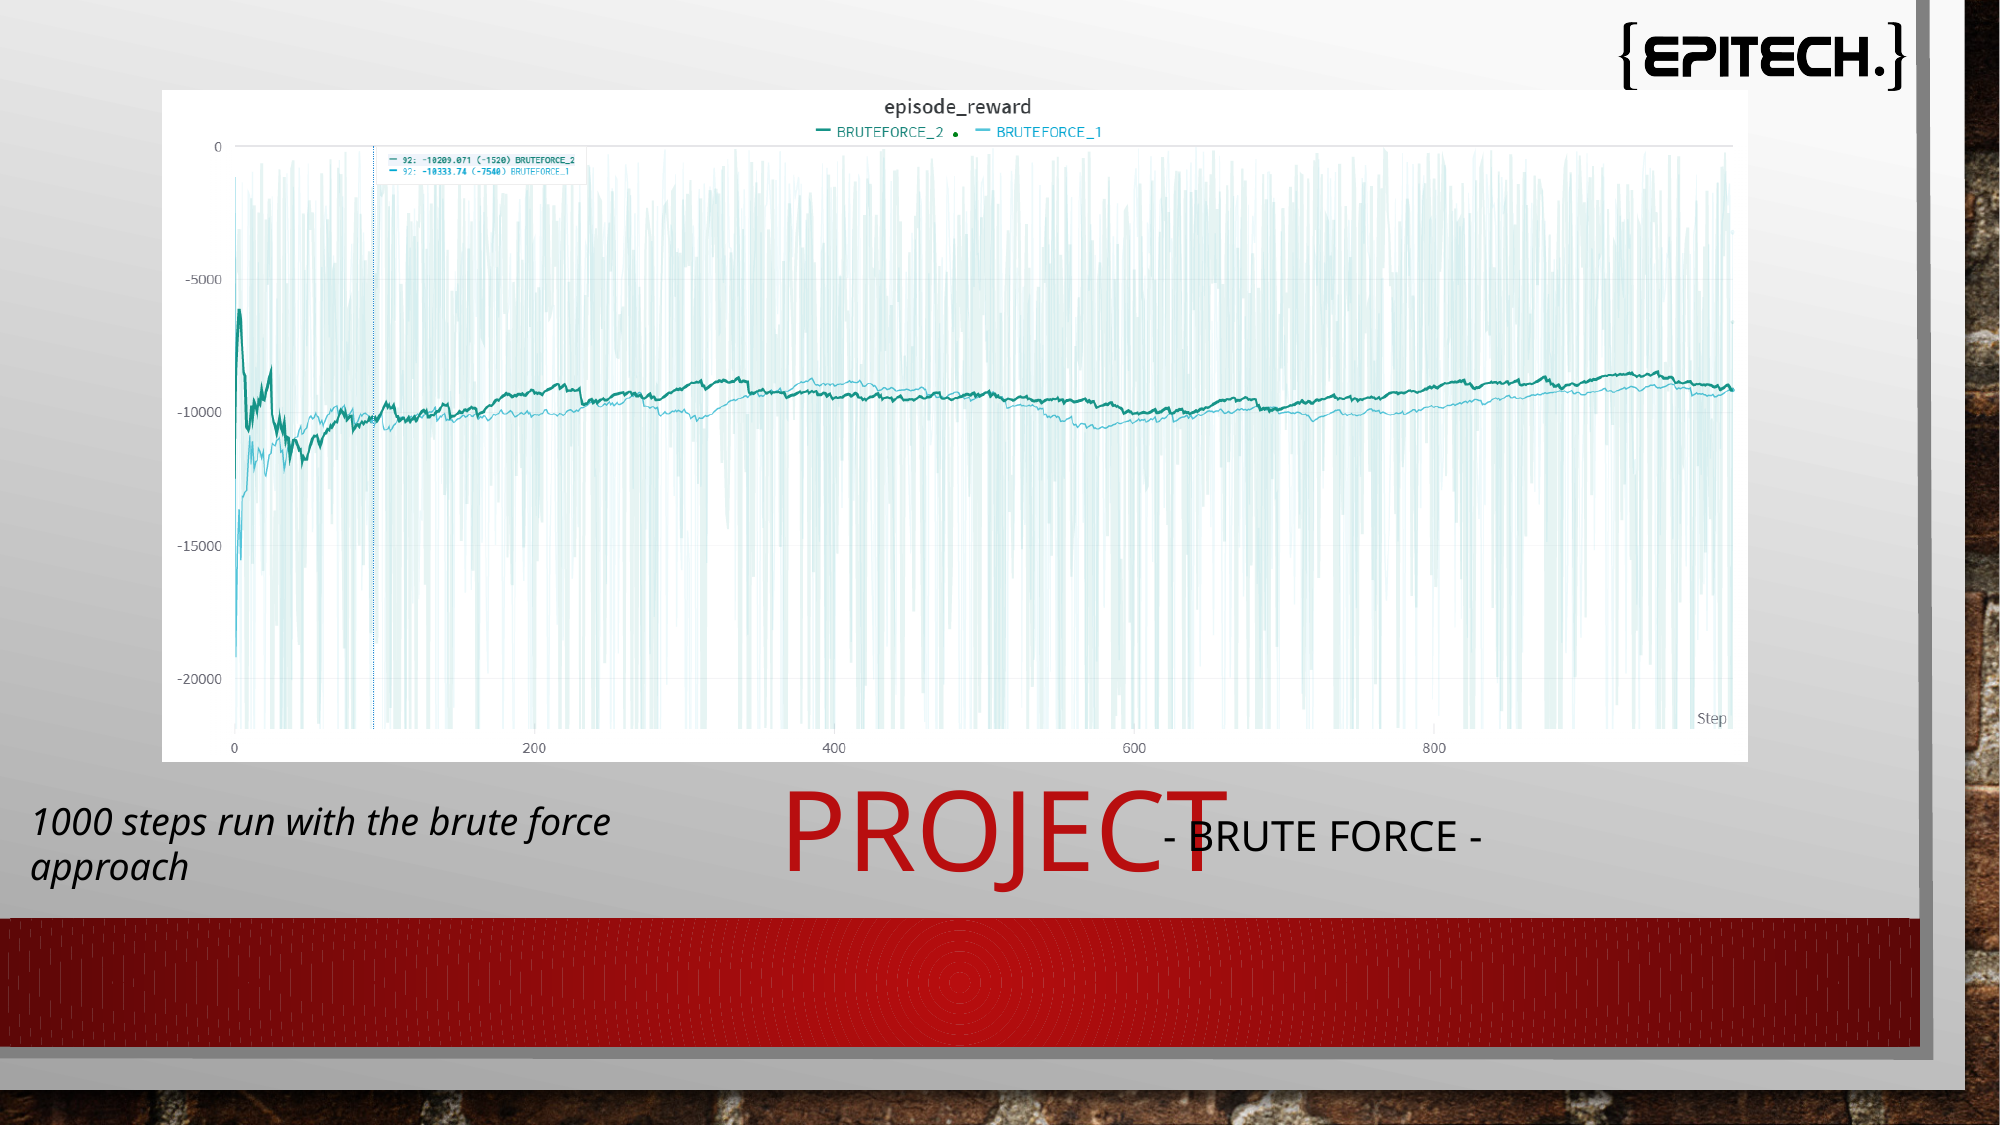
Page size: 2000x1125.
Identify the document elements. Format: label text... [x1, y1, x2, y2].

text_box 1000 steps run with the brute force approach [14, 790, 764, 896]
picture [0, 0, 2000, 1125]
picture [161, 22, 1908, 762]
text_box - BRUTE FORCE - [1145, 801, 1500, 867]
text_box PROJECT [764, 762, 1688, 959]
